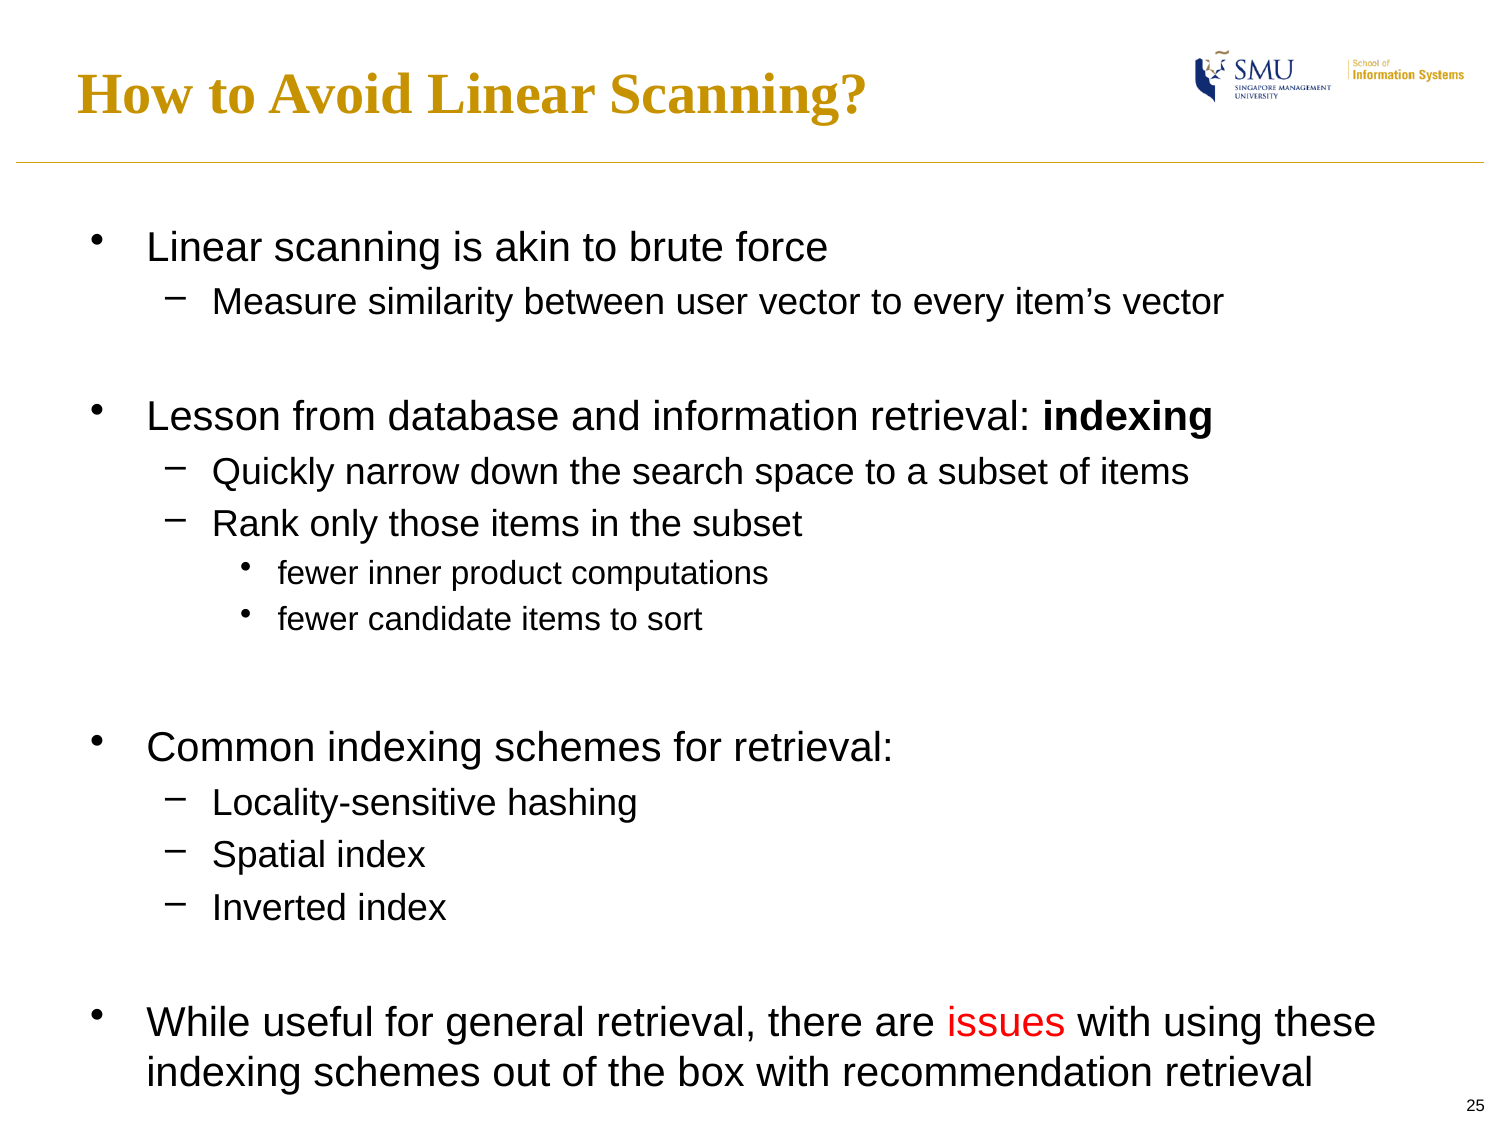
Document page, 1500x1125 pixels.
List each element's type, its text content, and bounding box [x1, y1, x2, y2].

title How to Avoid Linear Scanning? [62, 42, 1138, 139]
picture [1175, 29, 1484, 122]
list Linear scanning is akin to brute force Measure similarity between user vector to every item’s vector Lesson from database and information retrieval: indexing Quickly narrow down the search space to a subset of items Rank only those items in the subset fewer inner product computations fewer candidate items to sort Common indexing schemes for retrieval: Locality-sensitive hashing Spatial index Inverted index While useful for general retrieval, there are issues with using these indexing schemes out of the box with recommendation retrieval [75, 212, 1425, 1111]
slide_number 25 [1287, 1087, 1500, 1125]
